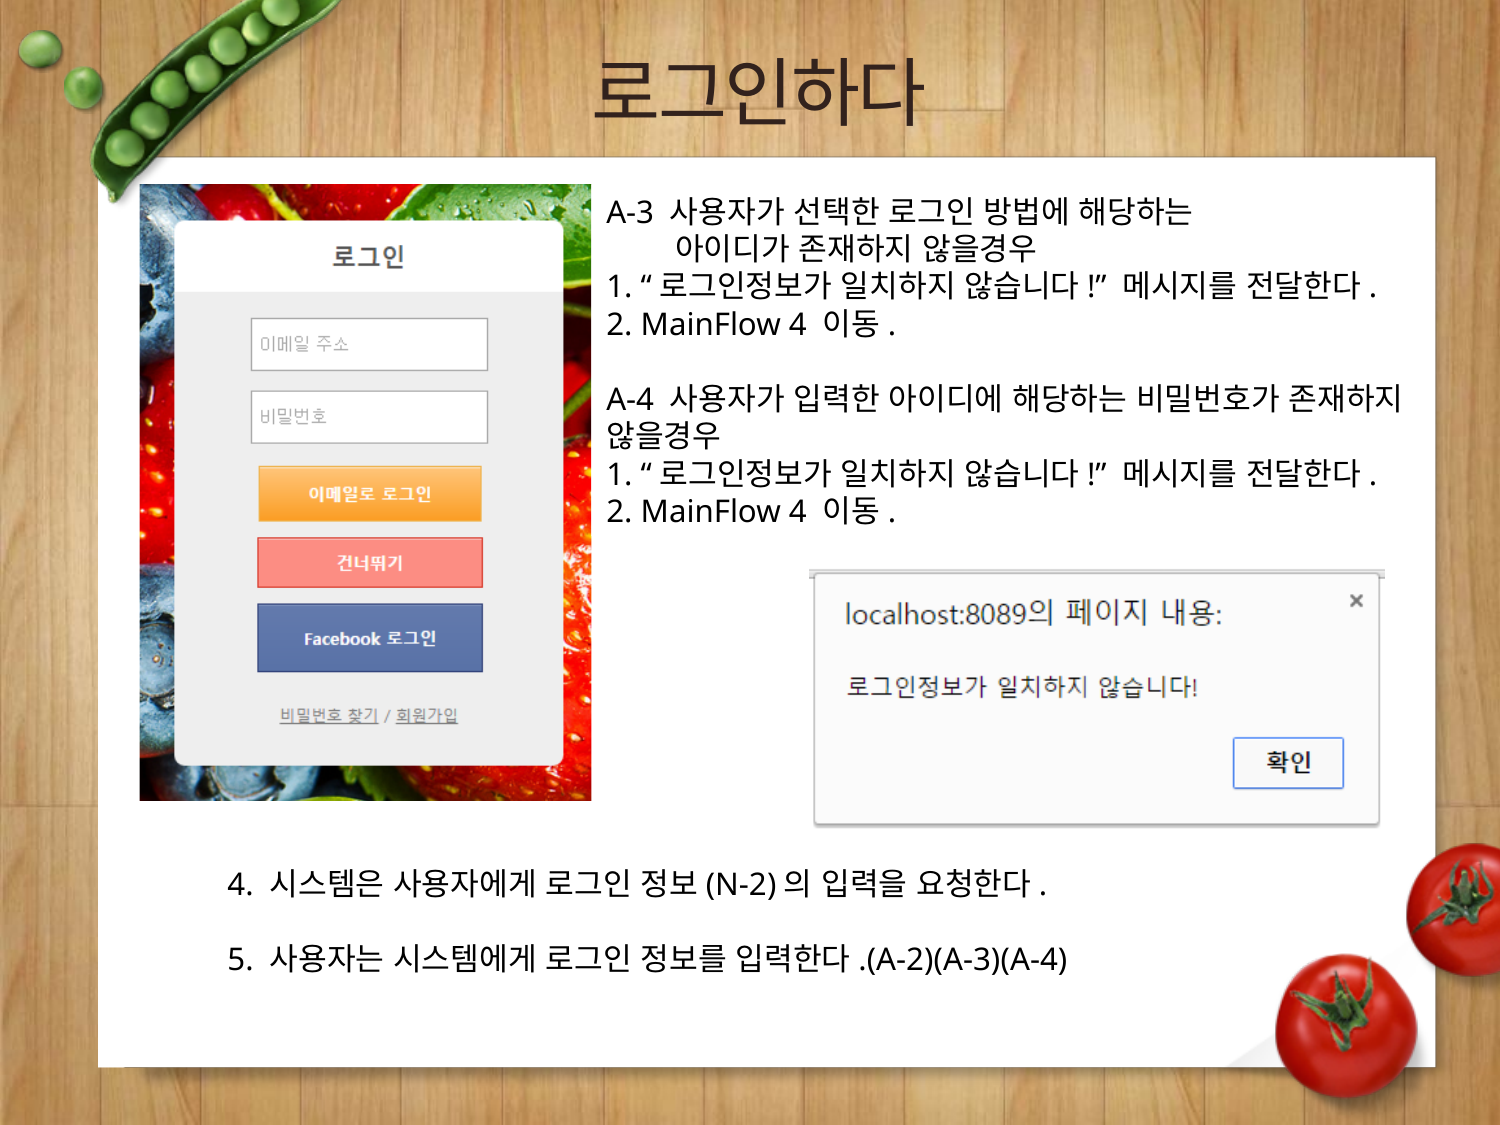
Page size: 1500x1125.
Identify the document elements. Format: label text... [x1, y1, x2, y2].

picture [0, 0, 1500, 1125]
text_box 로그인하다 [385, 30, 1435, 147]
